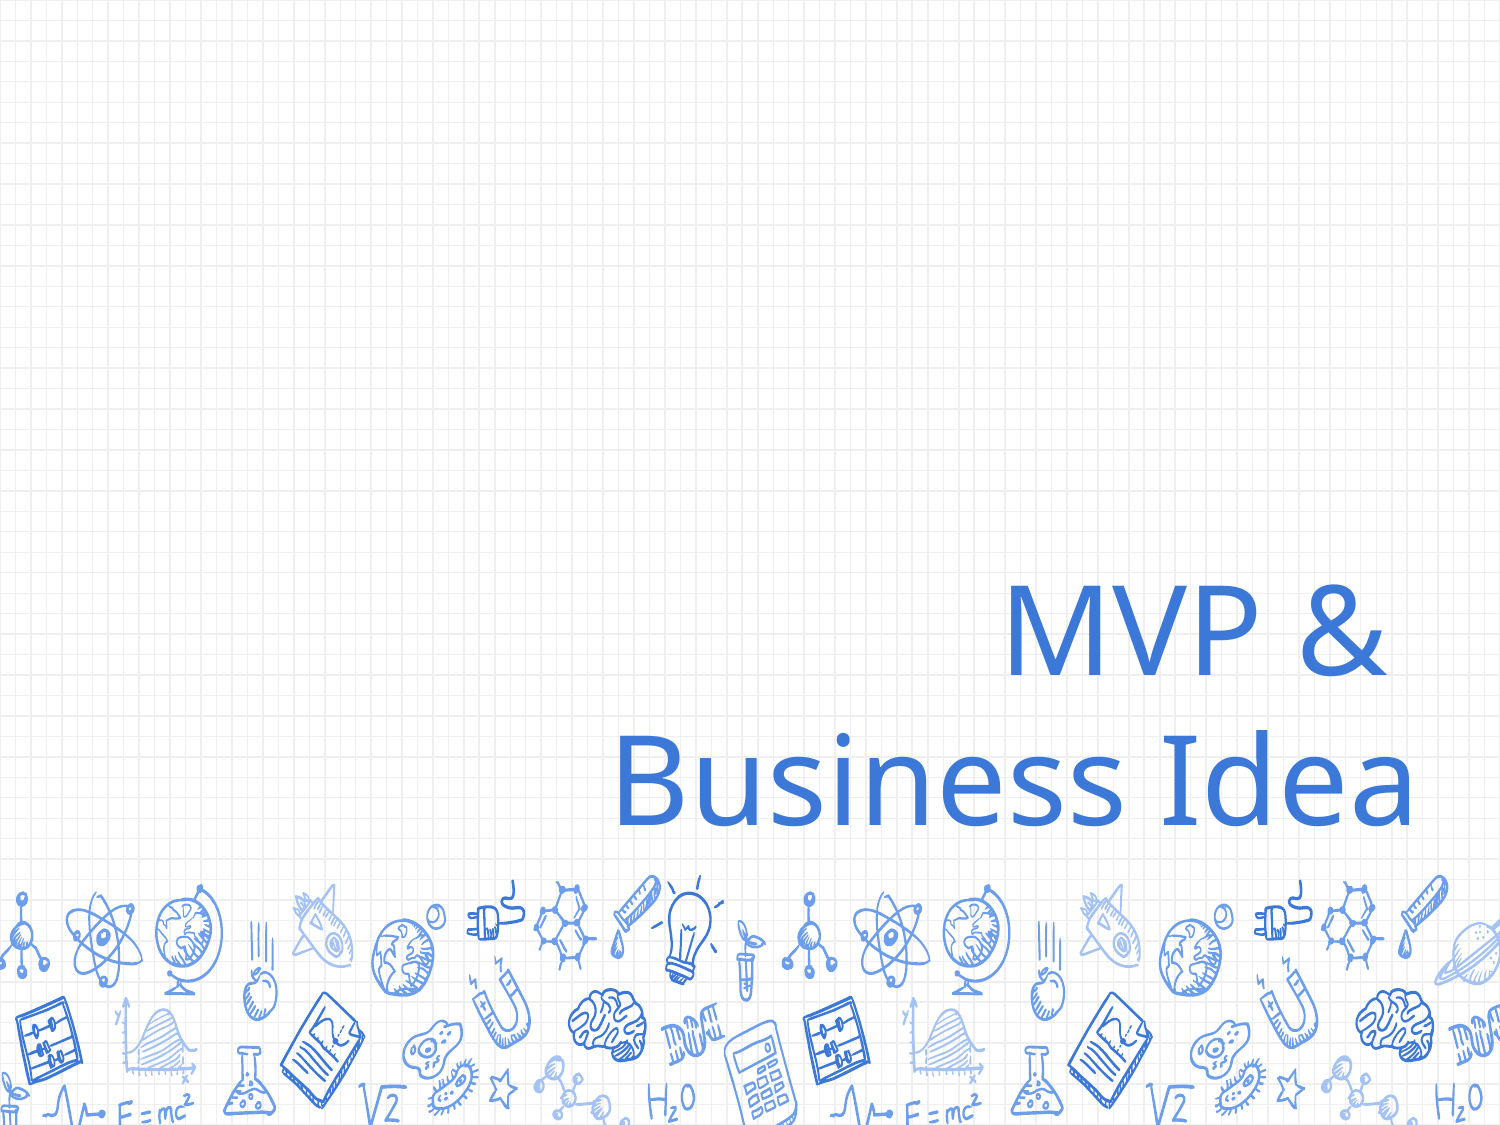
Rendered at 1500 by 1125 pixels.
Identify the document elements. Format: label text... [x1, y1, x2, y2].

title MVP & Business Idea [334, 316, 1436, 866]
